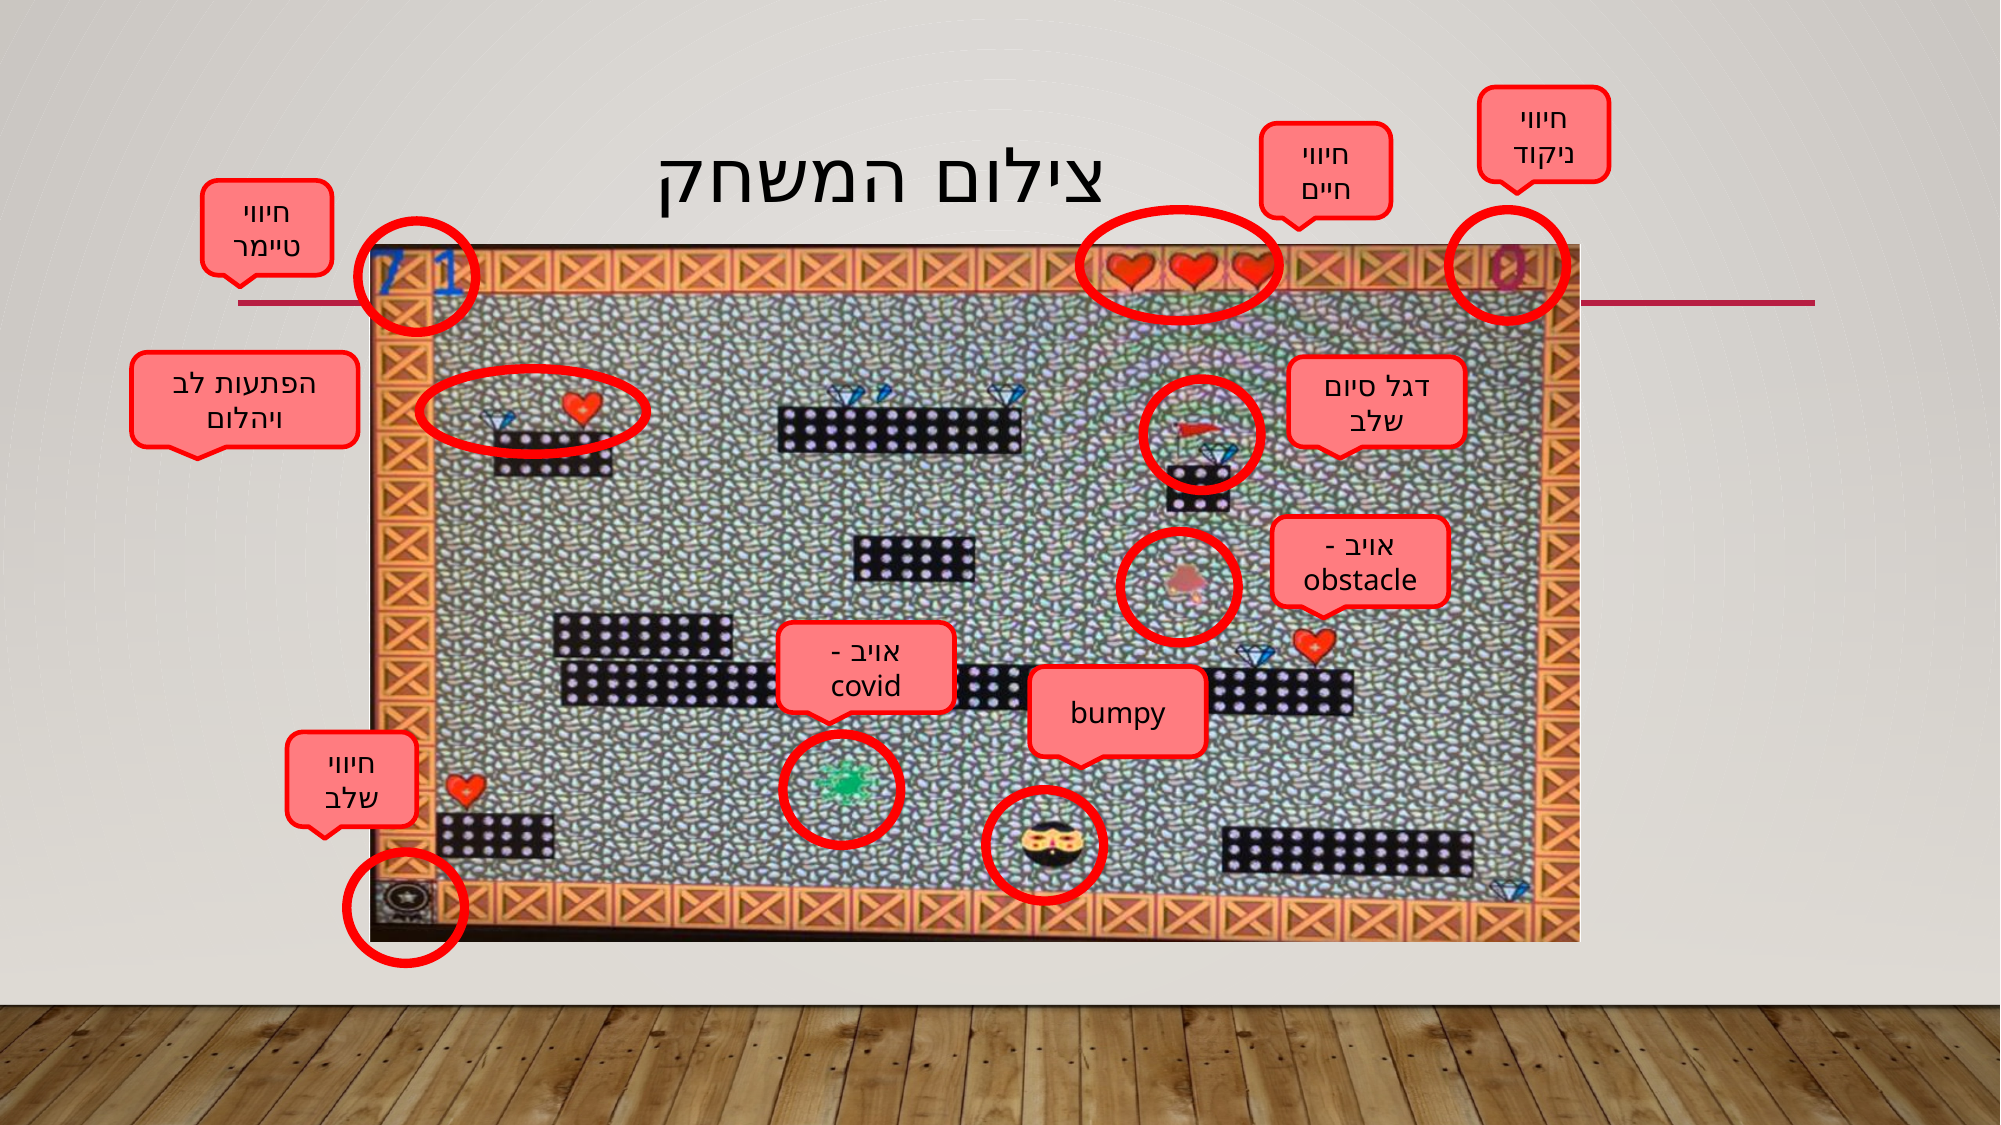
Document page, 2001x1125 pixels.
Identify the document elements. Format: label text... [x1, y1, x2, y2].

text_box [1451, 208, 1564, 244]
text_box [345, 862, 453, 965]
text_box חיווי טיימר [200, 179, 334, 289]
text_box חיווי ניקוד [1477, 85, 1611, 195]
picture [369, 244, 1581, 943]
text_box חיווי חיים [1259, 121, 1393, 231]
text_box חיווי שלב [285, 730, 369, 840]
picture [0, 1005, 2000, 1125]
text_box [356, 219, 467, 312]
text_box [1085, 208, 1274, 244]
title צילום המשחק [93, 130, 1669, 303]
text_box הפתעות לב ויהלום [130, 350, 360, 461]
